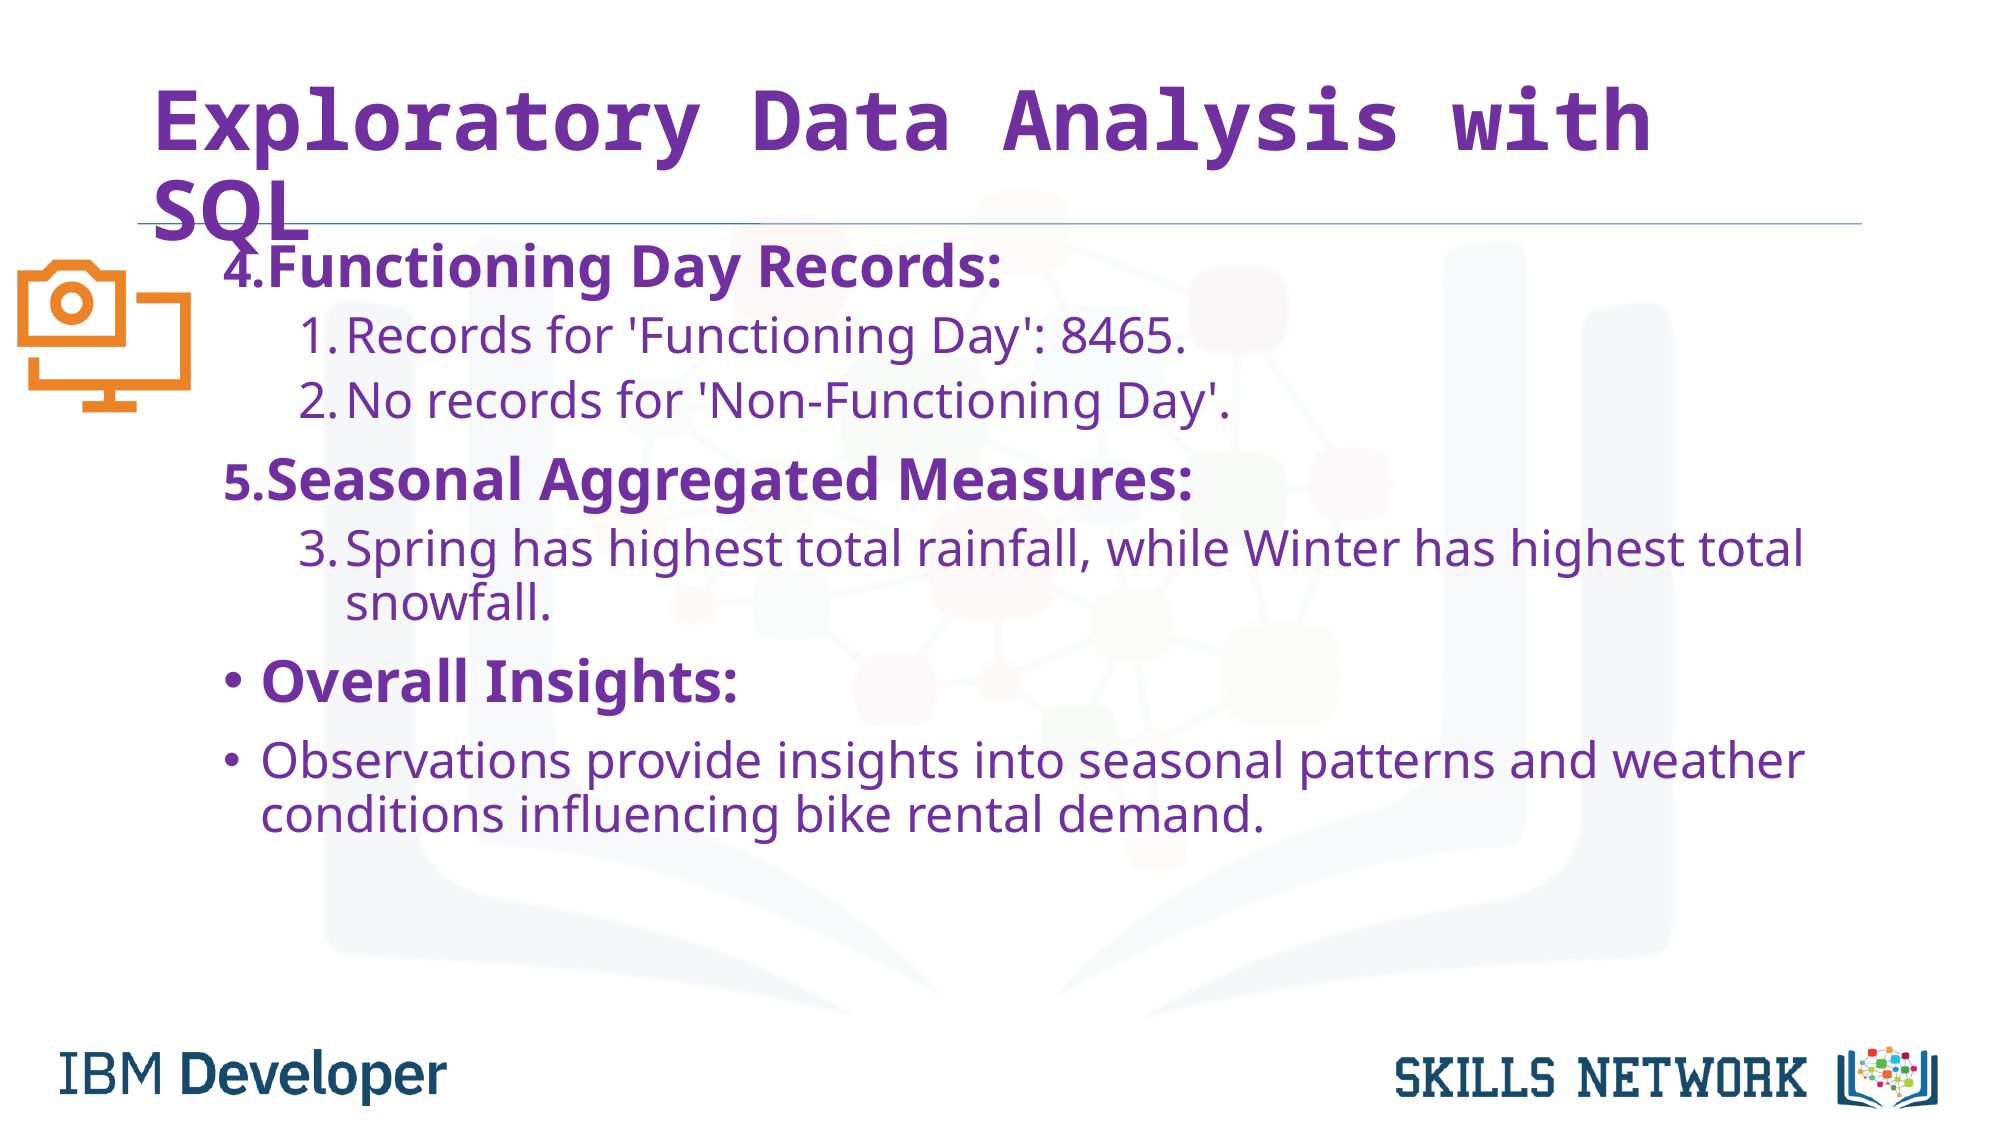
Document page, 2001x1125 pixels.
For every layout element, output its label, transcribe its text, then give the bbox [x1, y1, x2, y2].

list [0, 229, 208, 438]
picture [55, 1045, 459, 1108]
picture [1390, 1045, 1945, 1111]
title Exploratory Data Analysis with SQL [137, 59, 1863, 229]
list 4.Functioning Day Records: Records for 'Functioning Day': 8465. No records for 'Non-Functioning Day'. 5.Seasonal Aggregated Measures: Spring has highest total rainfall, while Winter has highest total snowfall. Overall Insights: Observations provide insights into seasonal patterns and weather conditions influencing bike rental demand. [208, 229, 1863, 1018]
